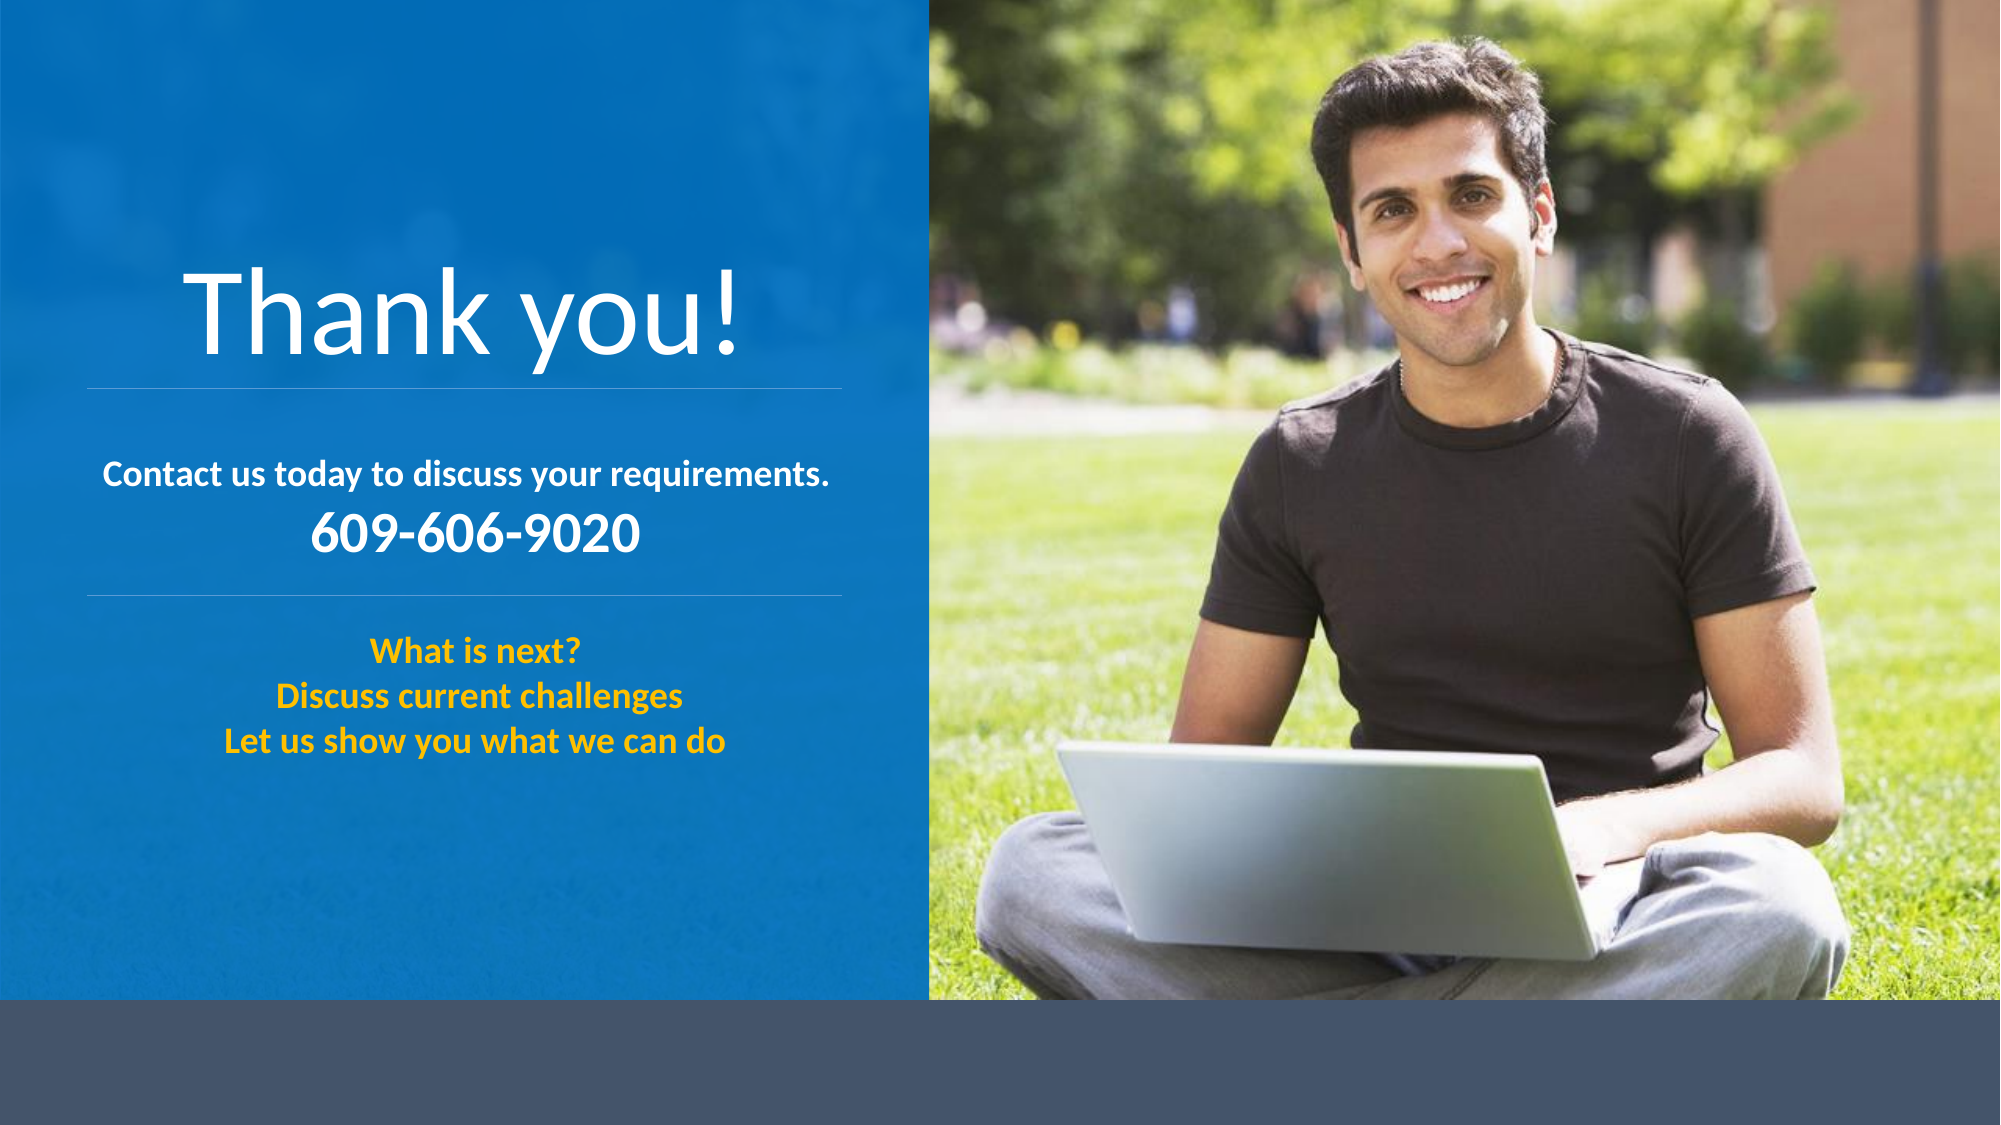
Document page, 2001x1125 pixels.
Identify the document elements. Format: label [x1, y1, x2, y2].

picture [1, 0, 2000, 1000]
